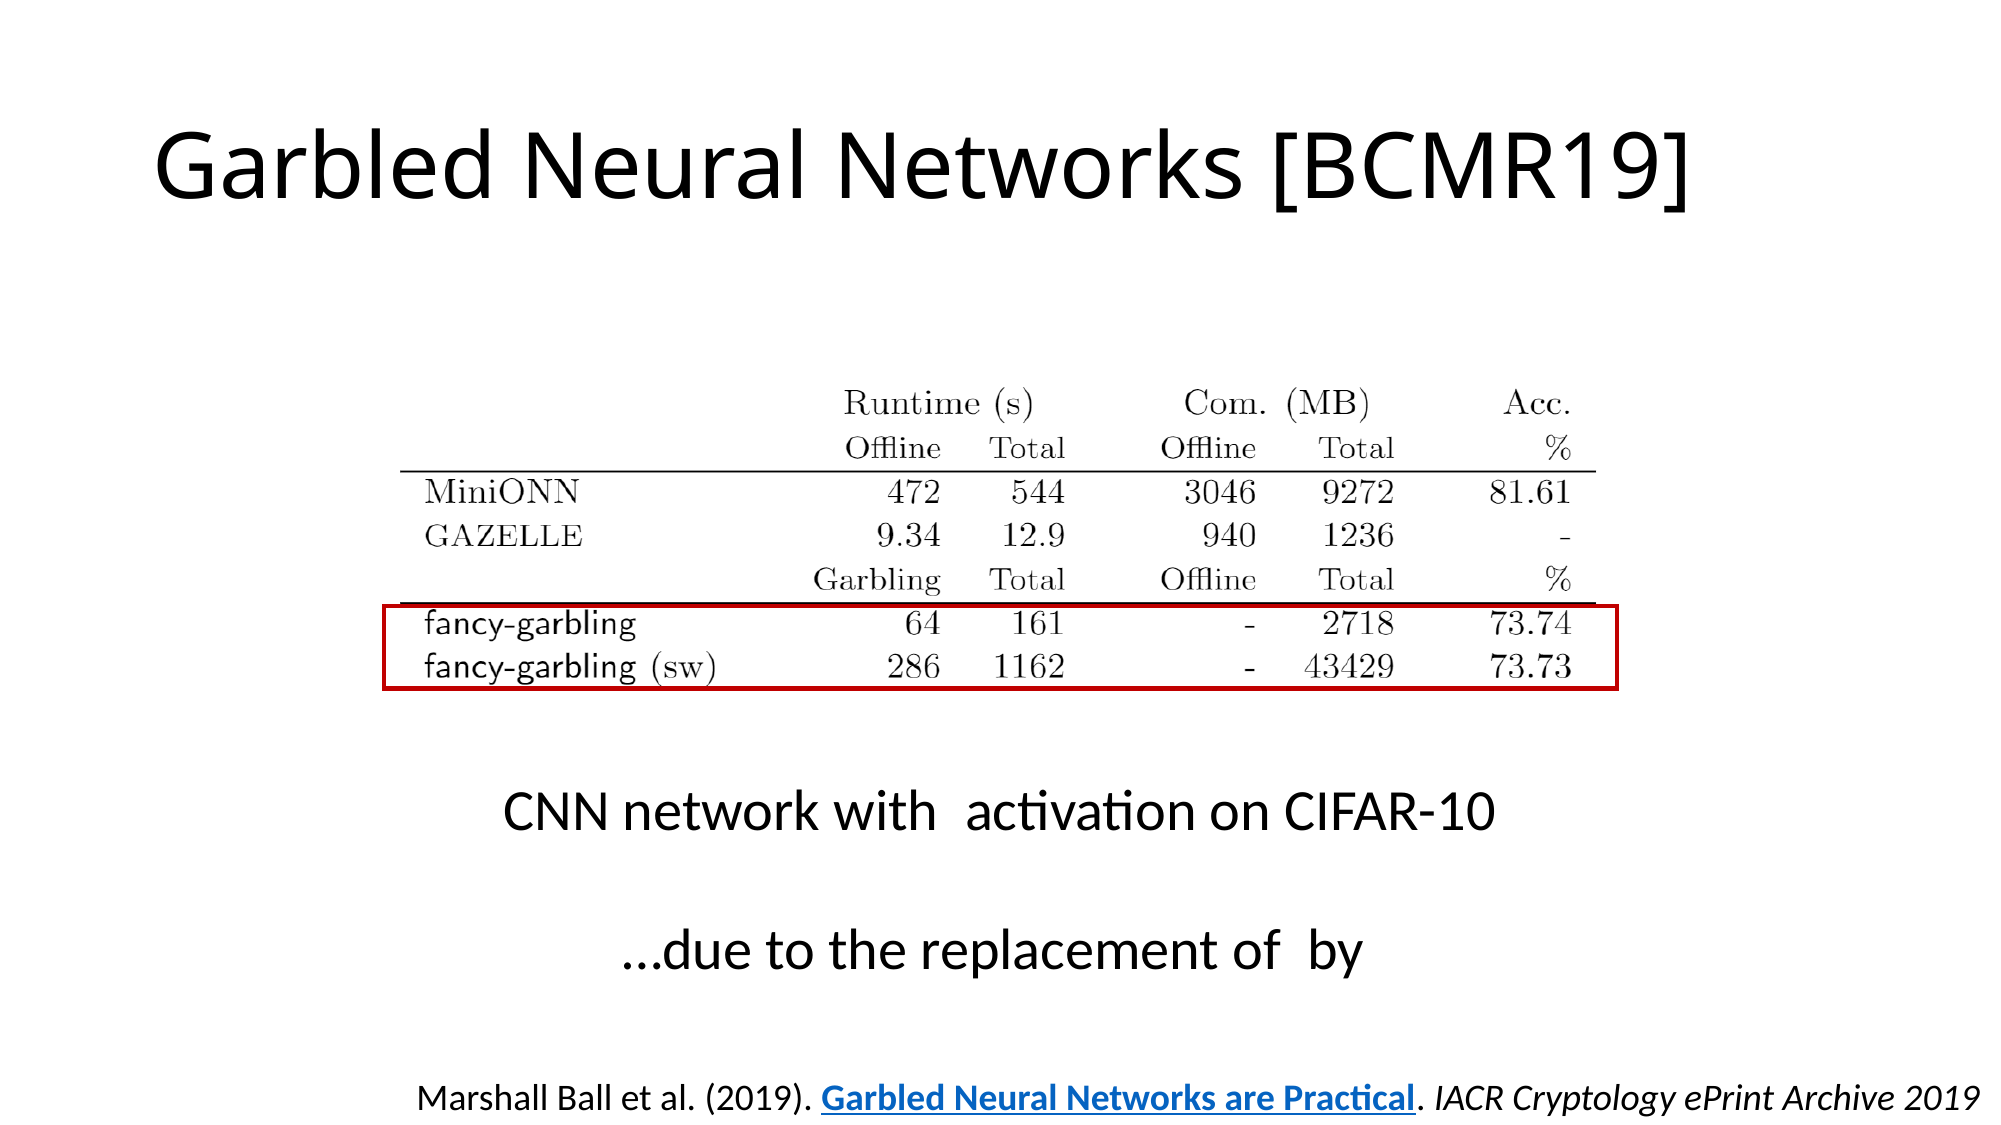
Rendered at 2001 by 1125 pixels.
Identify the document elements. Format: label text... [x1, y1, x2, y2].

text_box Marshall Ball et al. (2019). Garbled Neural Networks are Practical. IACR Cryptology ePrint Archive 2019 [401, 1065, 1995, 1125]
picture [385, 374, 1615, 703]
title Garbled Neural Networks [BCMR19] [137, 59, 1863, 278]
